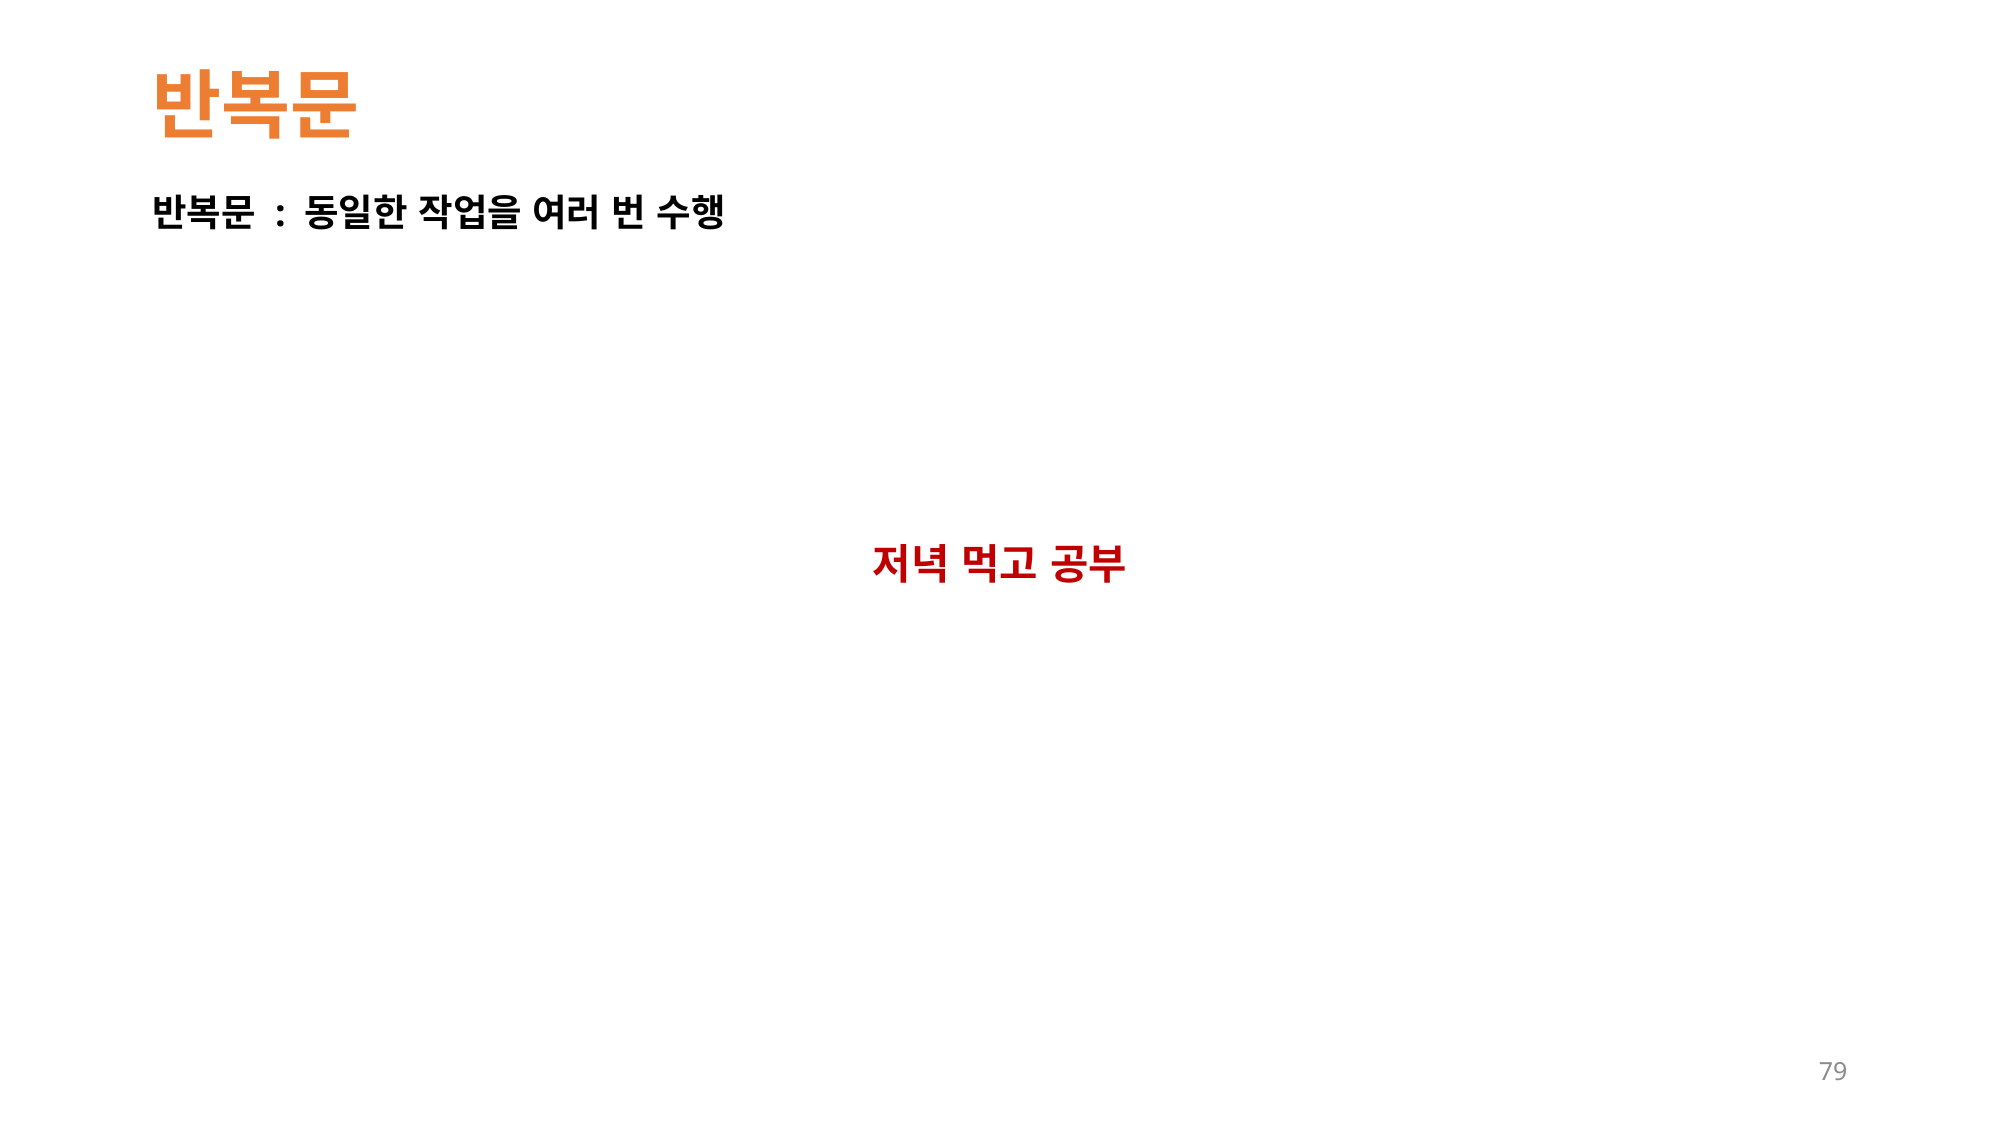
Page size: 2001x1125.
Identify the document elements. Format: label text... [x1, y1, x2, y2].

title 반복문 [137, 59, 1863, 161]
list 반복문 : 동일한 작업을 여러 번 수행 [137, 181, 1863, 1014]
text_box 저녁 먹고 공부 [471, 513, 1529, 612]
slide_number 79 [1412, 1042, 1863, 1103]
